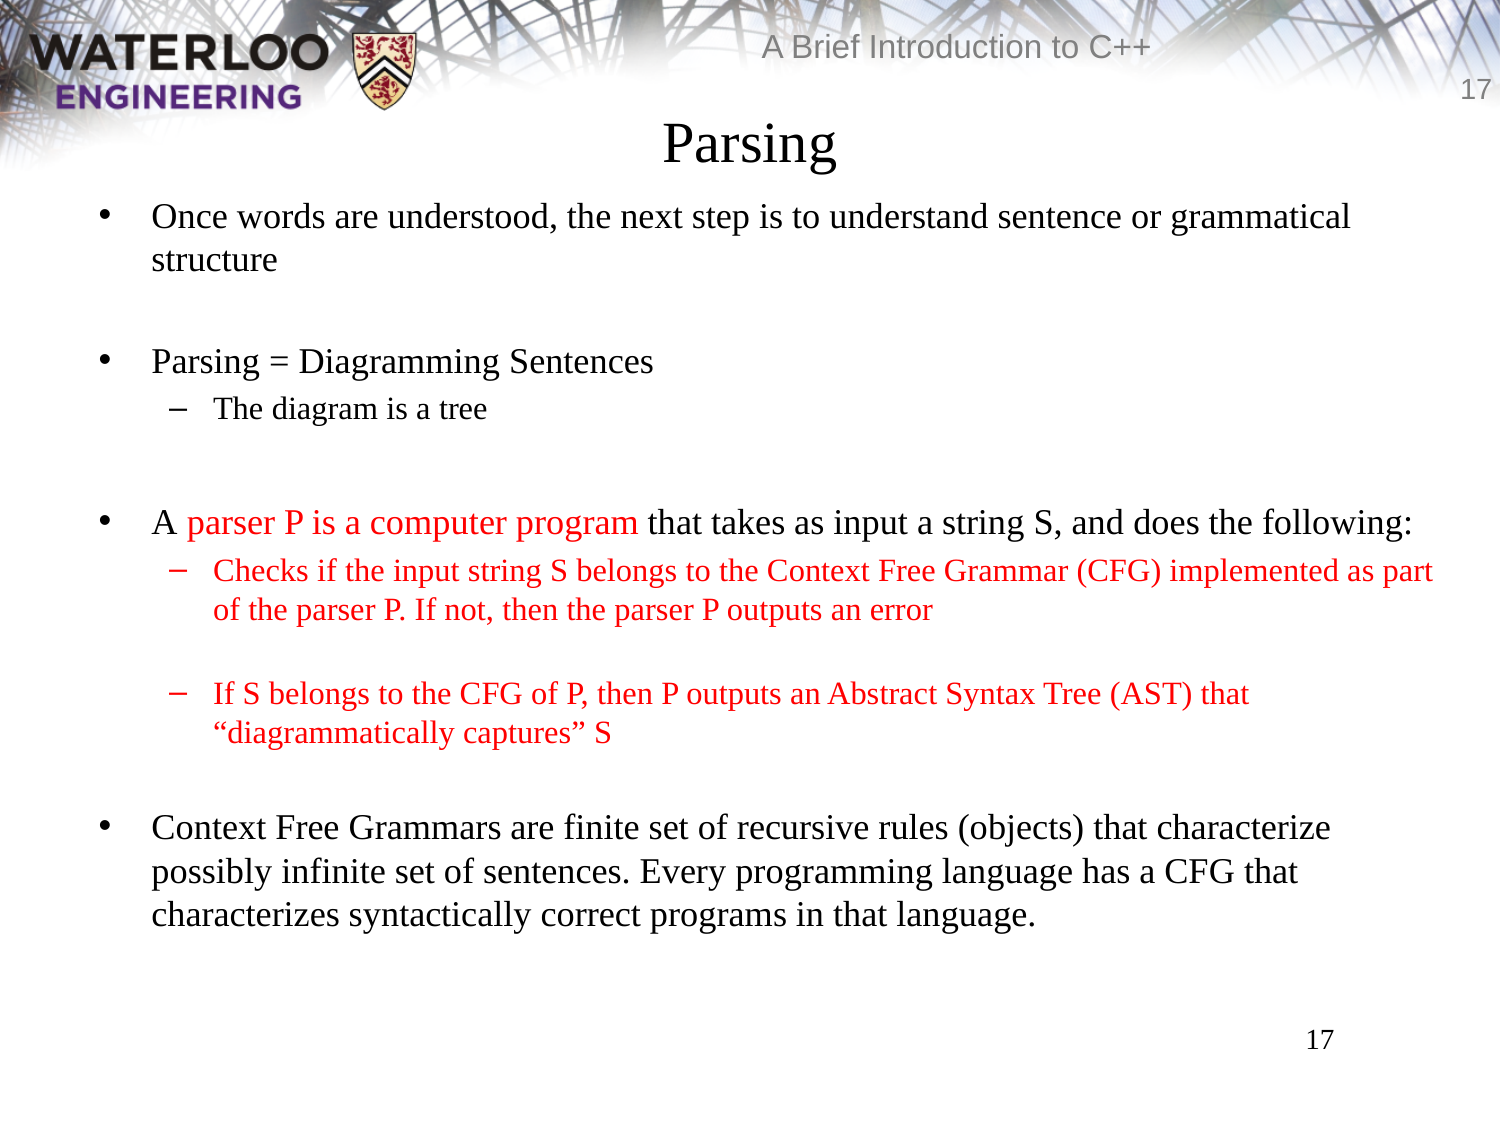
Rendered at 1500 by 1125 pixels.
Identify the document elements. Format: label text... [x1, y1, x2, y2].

slide_number 17 [1037, 1012, 1350, 1088]
title Parsing [74, 44, 1426, 233]
list Once words are understood, the next step is to understand sentence or grammatical structure Parsing = Diagramming Sentences The diagram is a tree A parser P is a computer program that takes as input a string S, and does the following: Checks if the input string S belongs to the Context Free Grammar (CFG) implemented as part of the parser P. If not, then the parser P outputs an error If S belongs to the CFG of P, then P outputs an Abstract Syntax Tree (AST) that “diagrammatically captures” S Context Free Grammars are finite set of recursive rules (objects) that characterize possibly infinite set of sentences. Every programming language has a CFG that characterizes syntactically correct programs in that language. [83, 184, 1459, 981]
picture [0, 0, 1500, 1125]
